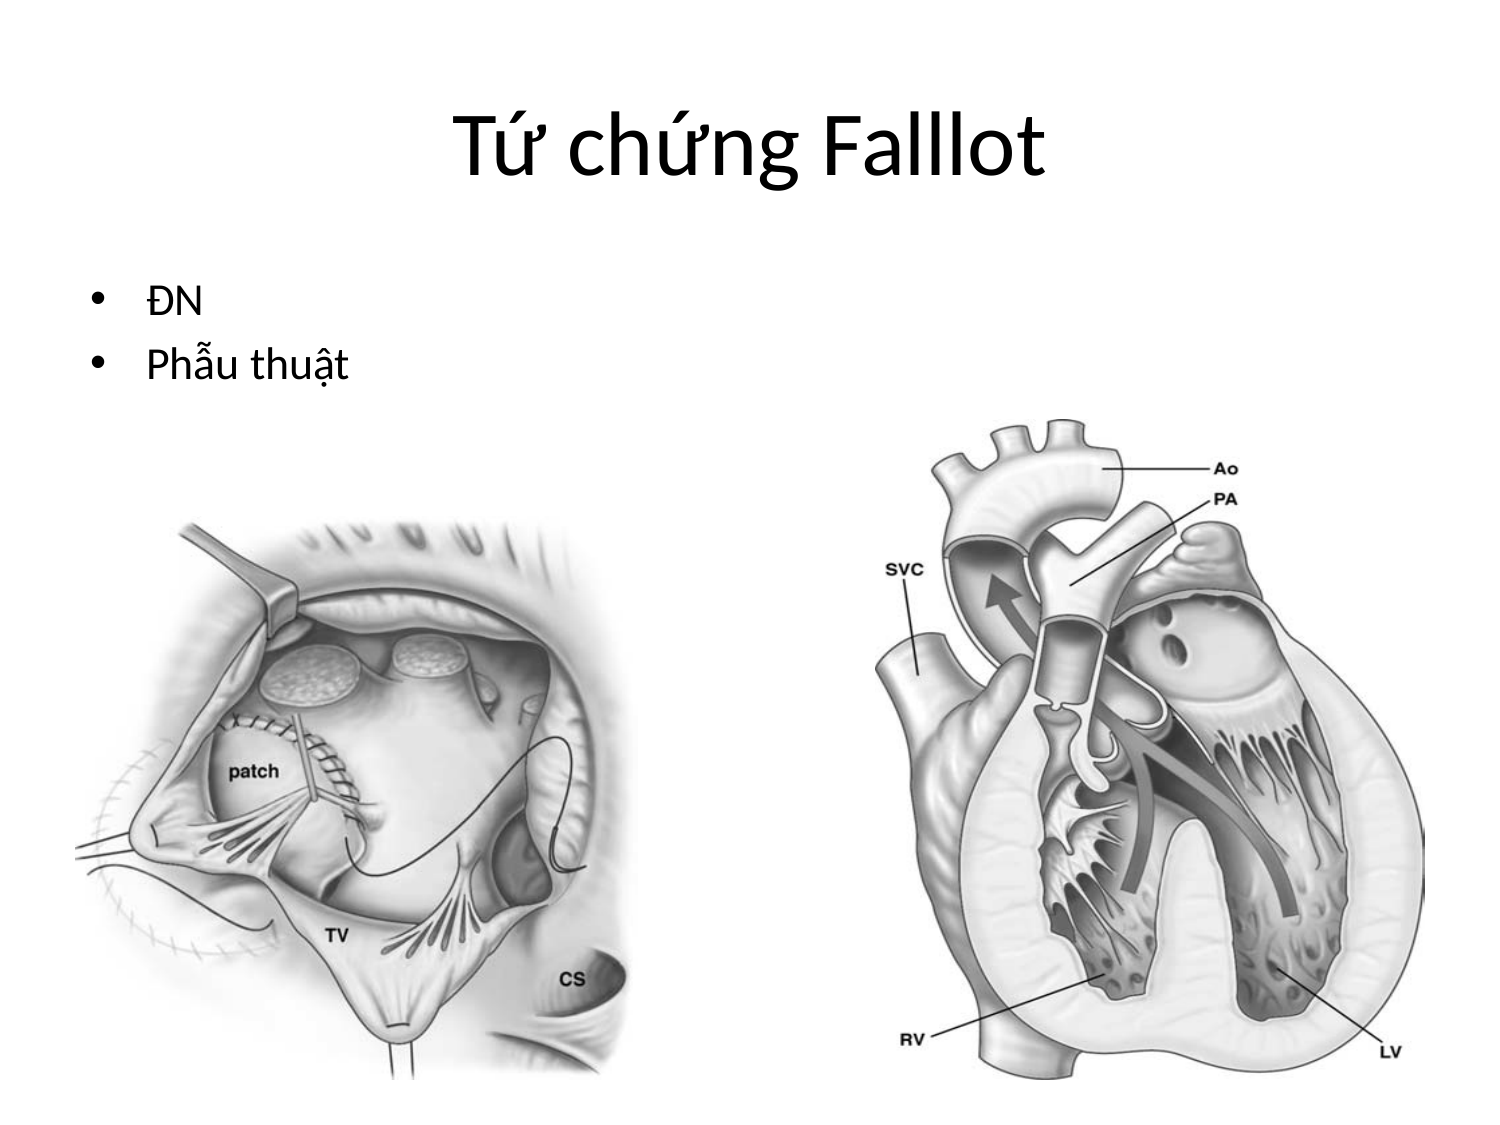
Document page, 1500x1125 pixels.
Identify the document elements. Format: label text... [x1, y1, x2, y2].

title Tứ chứng Falllot [75, 45, 1425, 233]
picture [74, 515, 638, 1081]
list ĐN Phẫu thuật [75, 262, 638, 515]
picture [874, 419, 1426, 1081]
